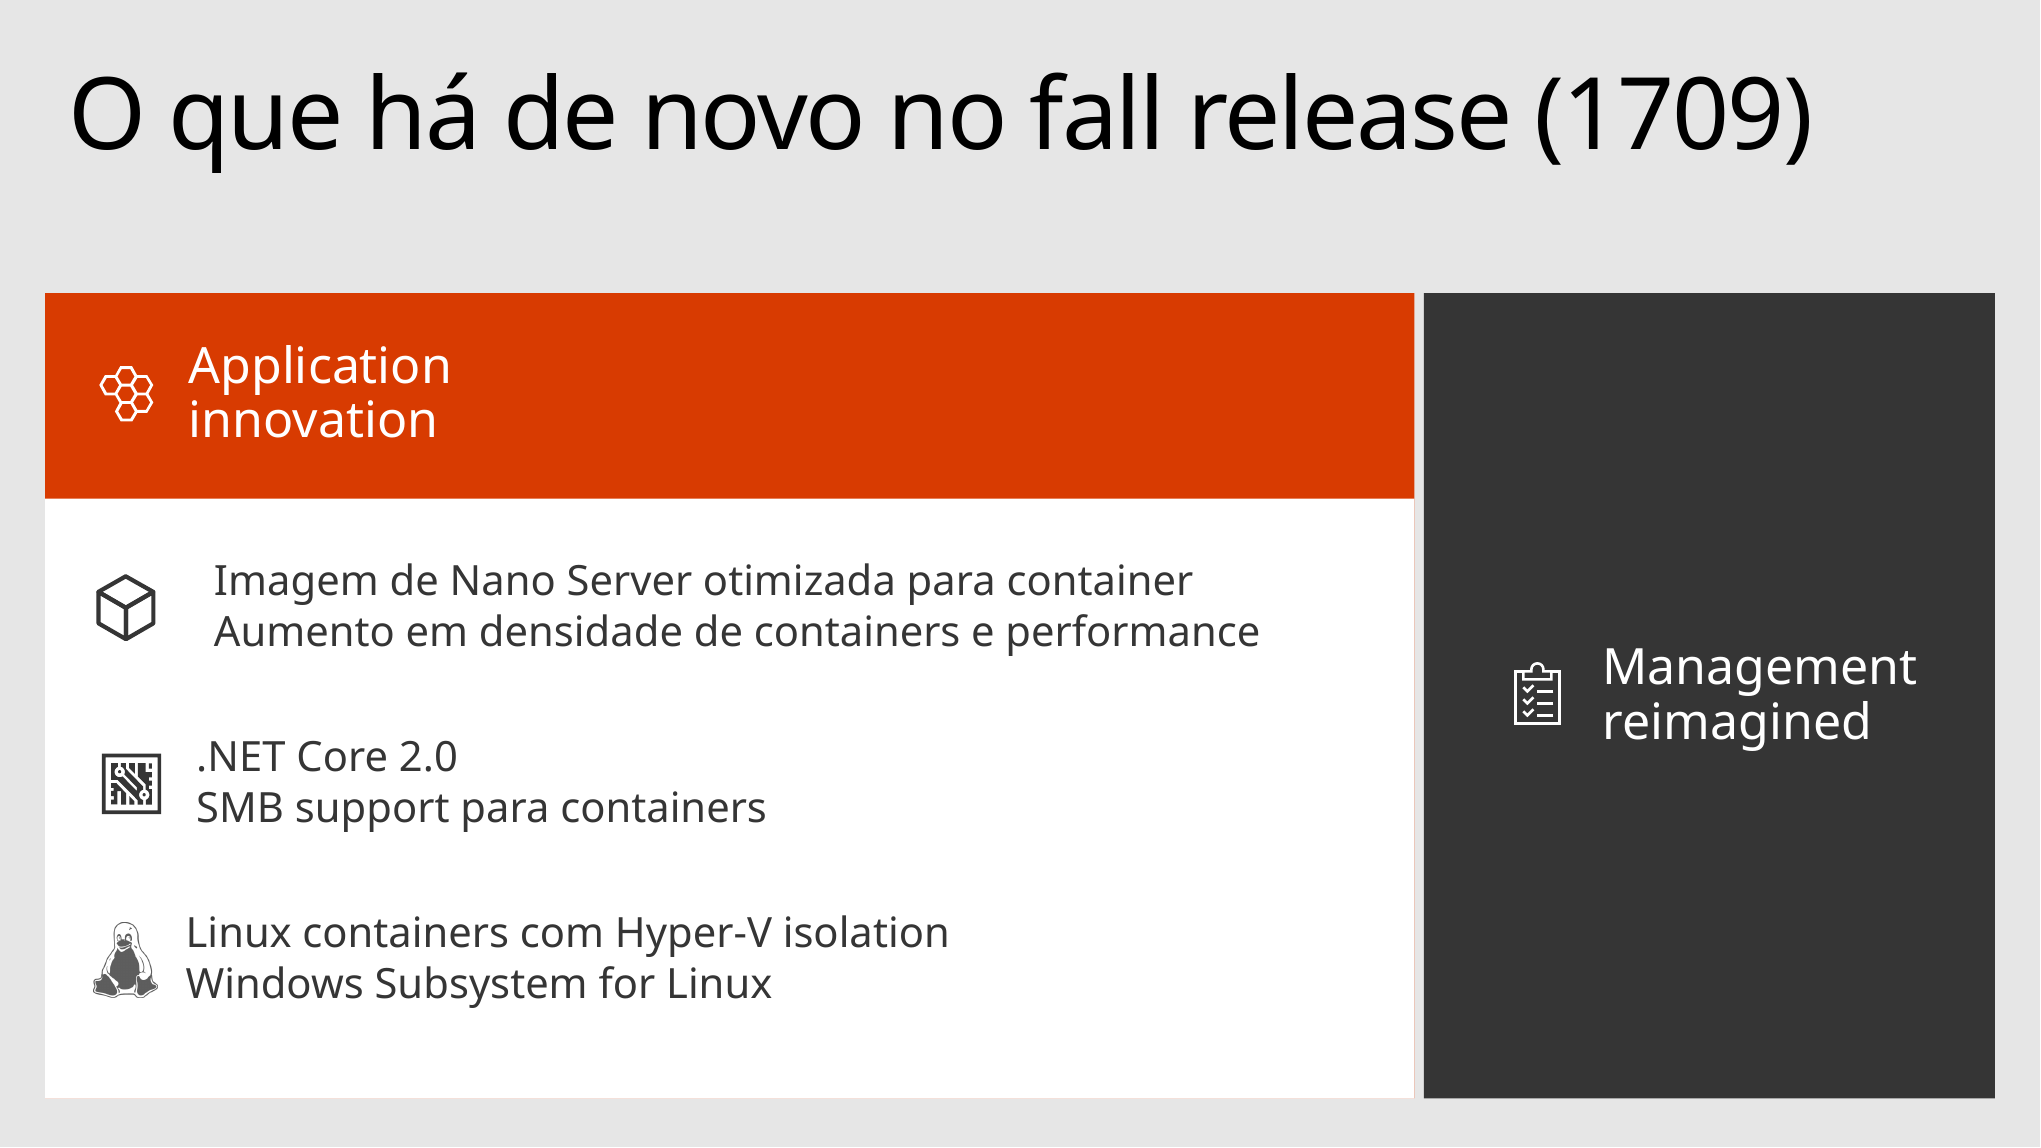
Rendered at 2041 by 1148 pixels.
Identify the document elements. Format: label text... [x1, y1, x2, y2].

text_box [44, 292, 1415, 498]
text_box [98, 558, 1333, 657]
text_box [1515, 663, 1560, 724]
title O que há de novo no fall release (1709) [45, 48, 1996, 199]
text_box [93, 911, 923, 1009]
text_box [99, 366, 154, 422]
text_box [101, 734, 745, 833]
text_box Management reimagined [1572, 617, 2022, 774]
text_box [1423, 292, 1996, 1099]
text_box [44, 498, 1415, 1099]
text_box Application innovation [158, 315, 725, 472]
